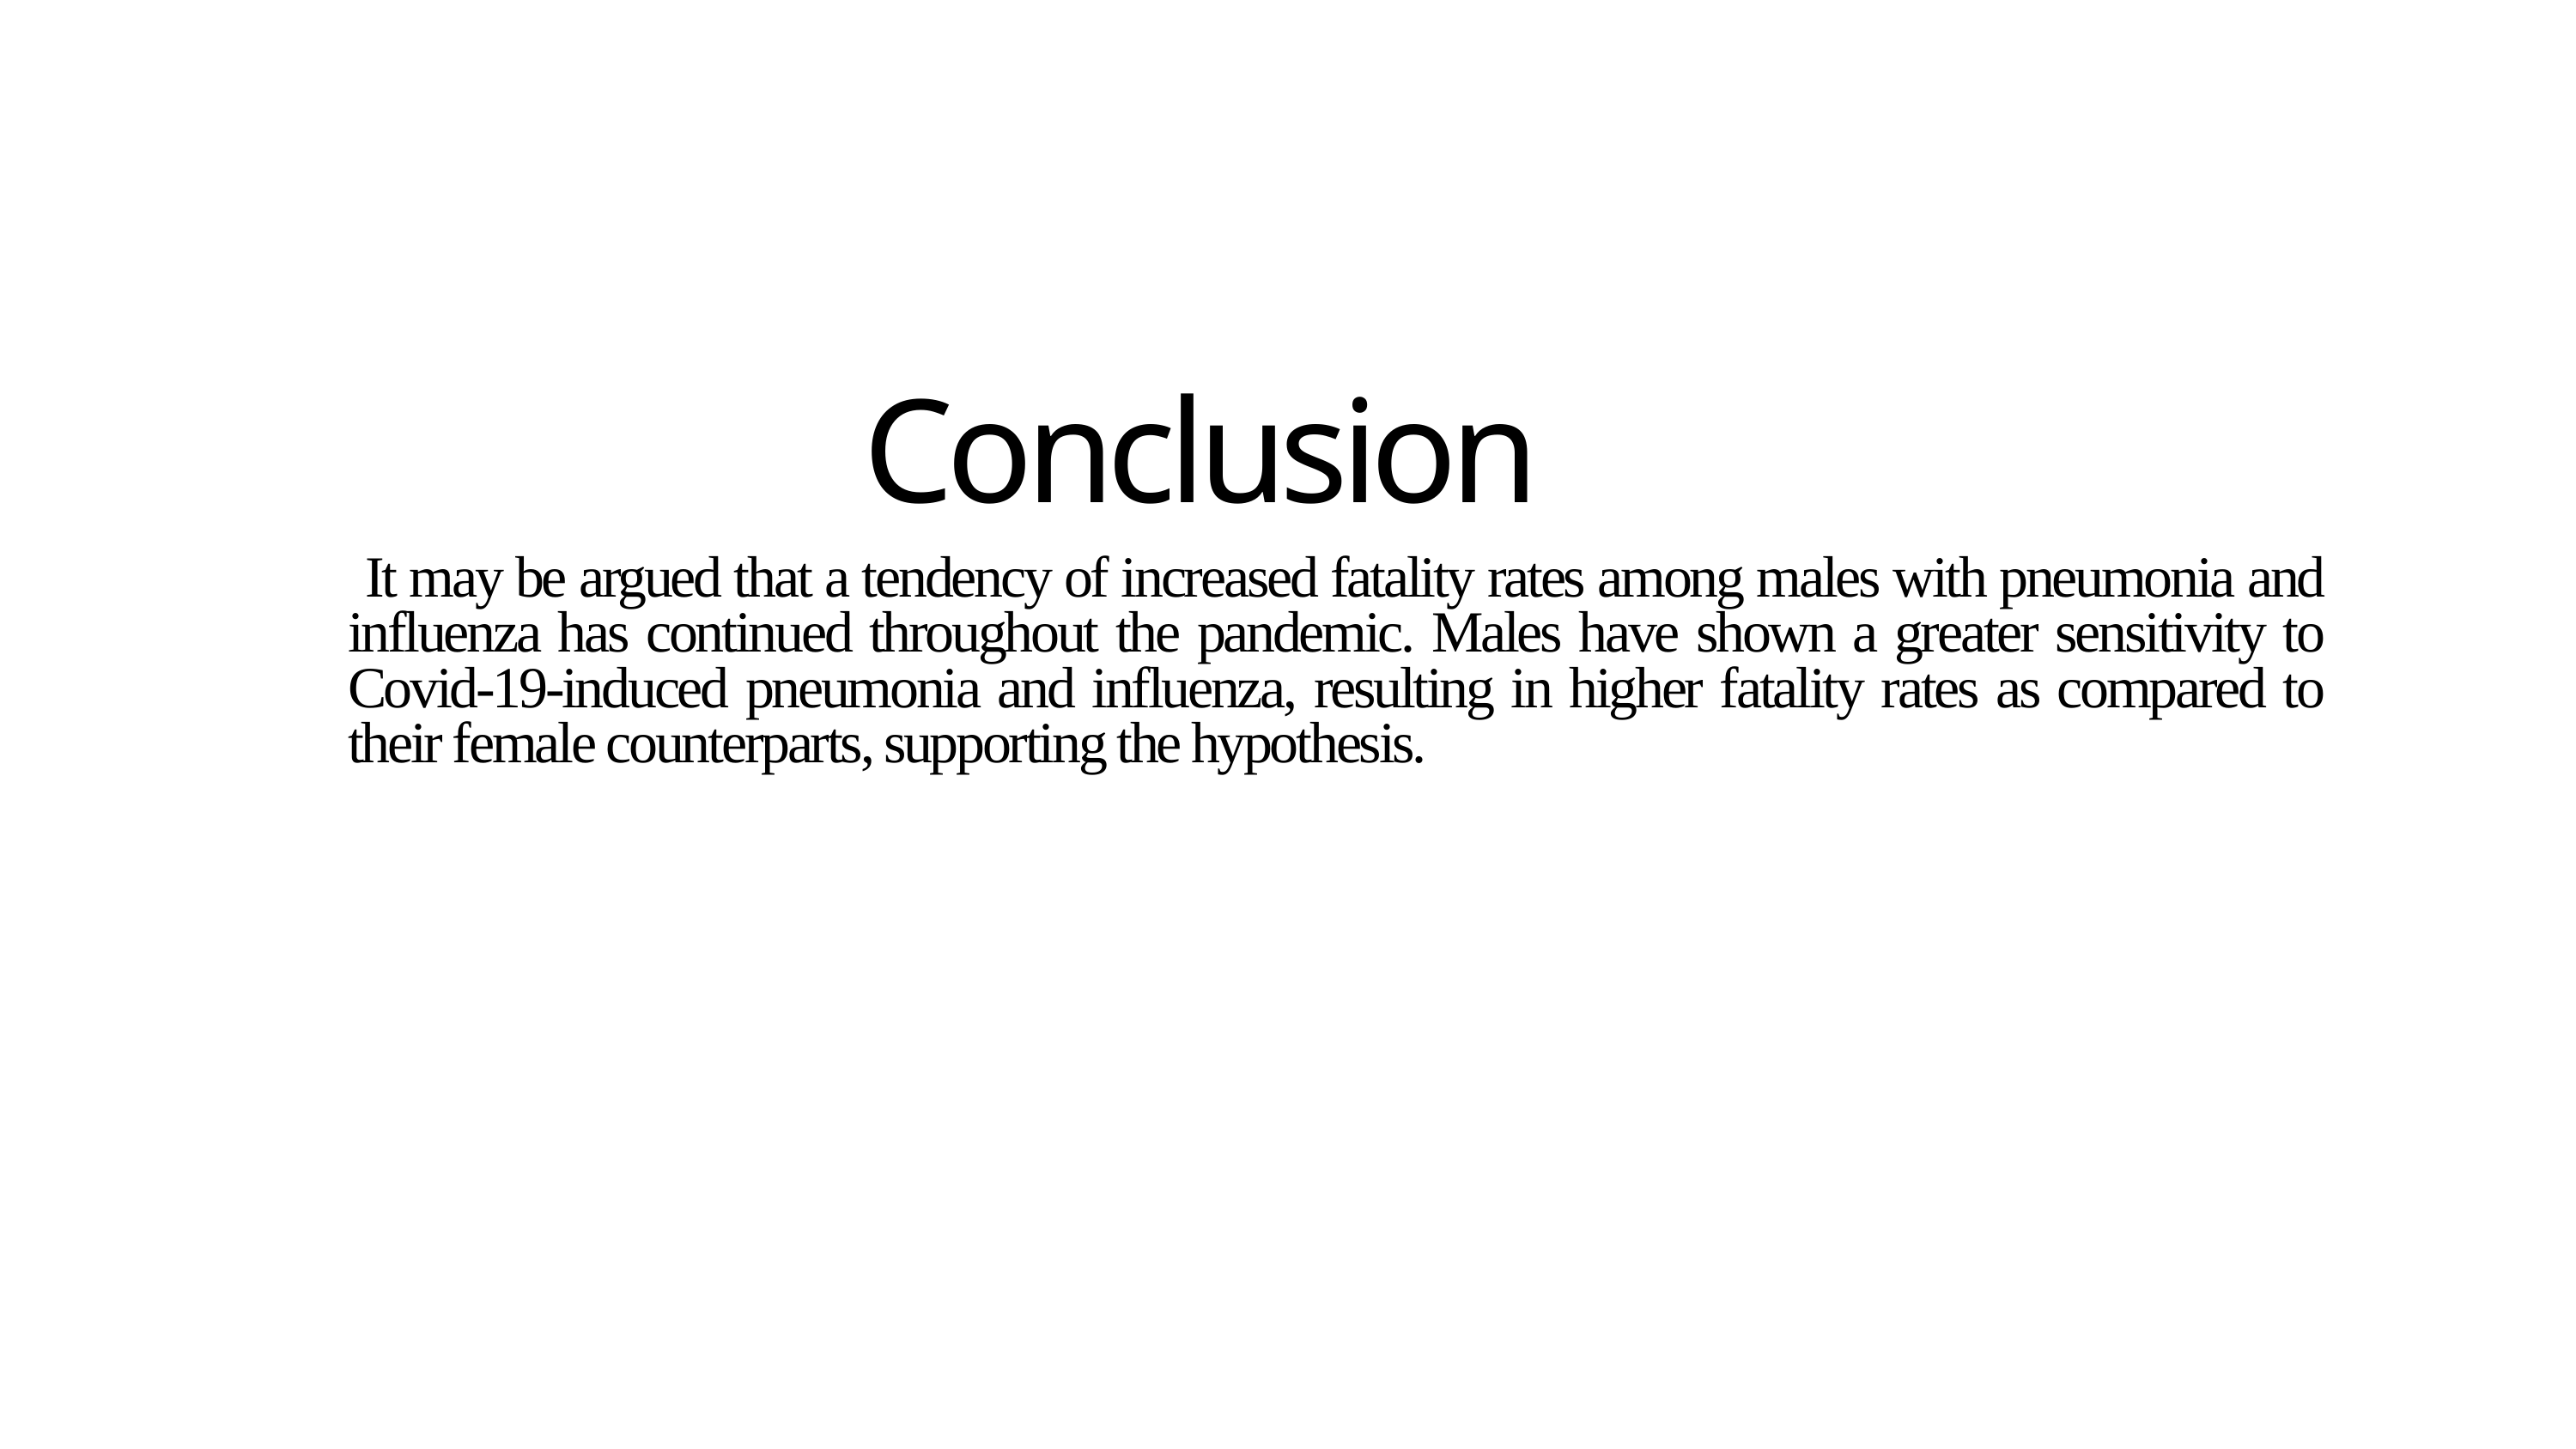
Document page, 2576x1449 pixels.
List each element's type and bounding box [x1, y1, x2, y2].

text_box [863, 375, 2151, 549]
text_box [347, 550, 2324, 987]
